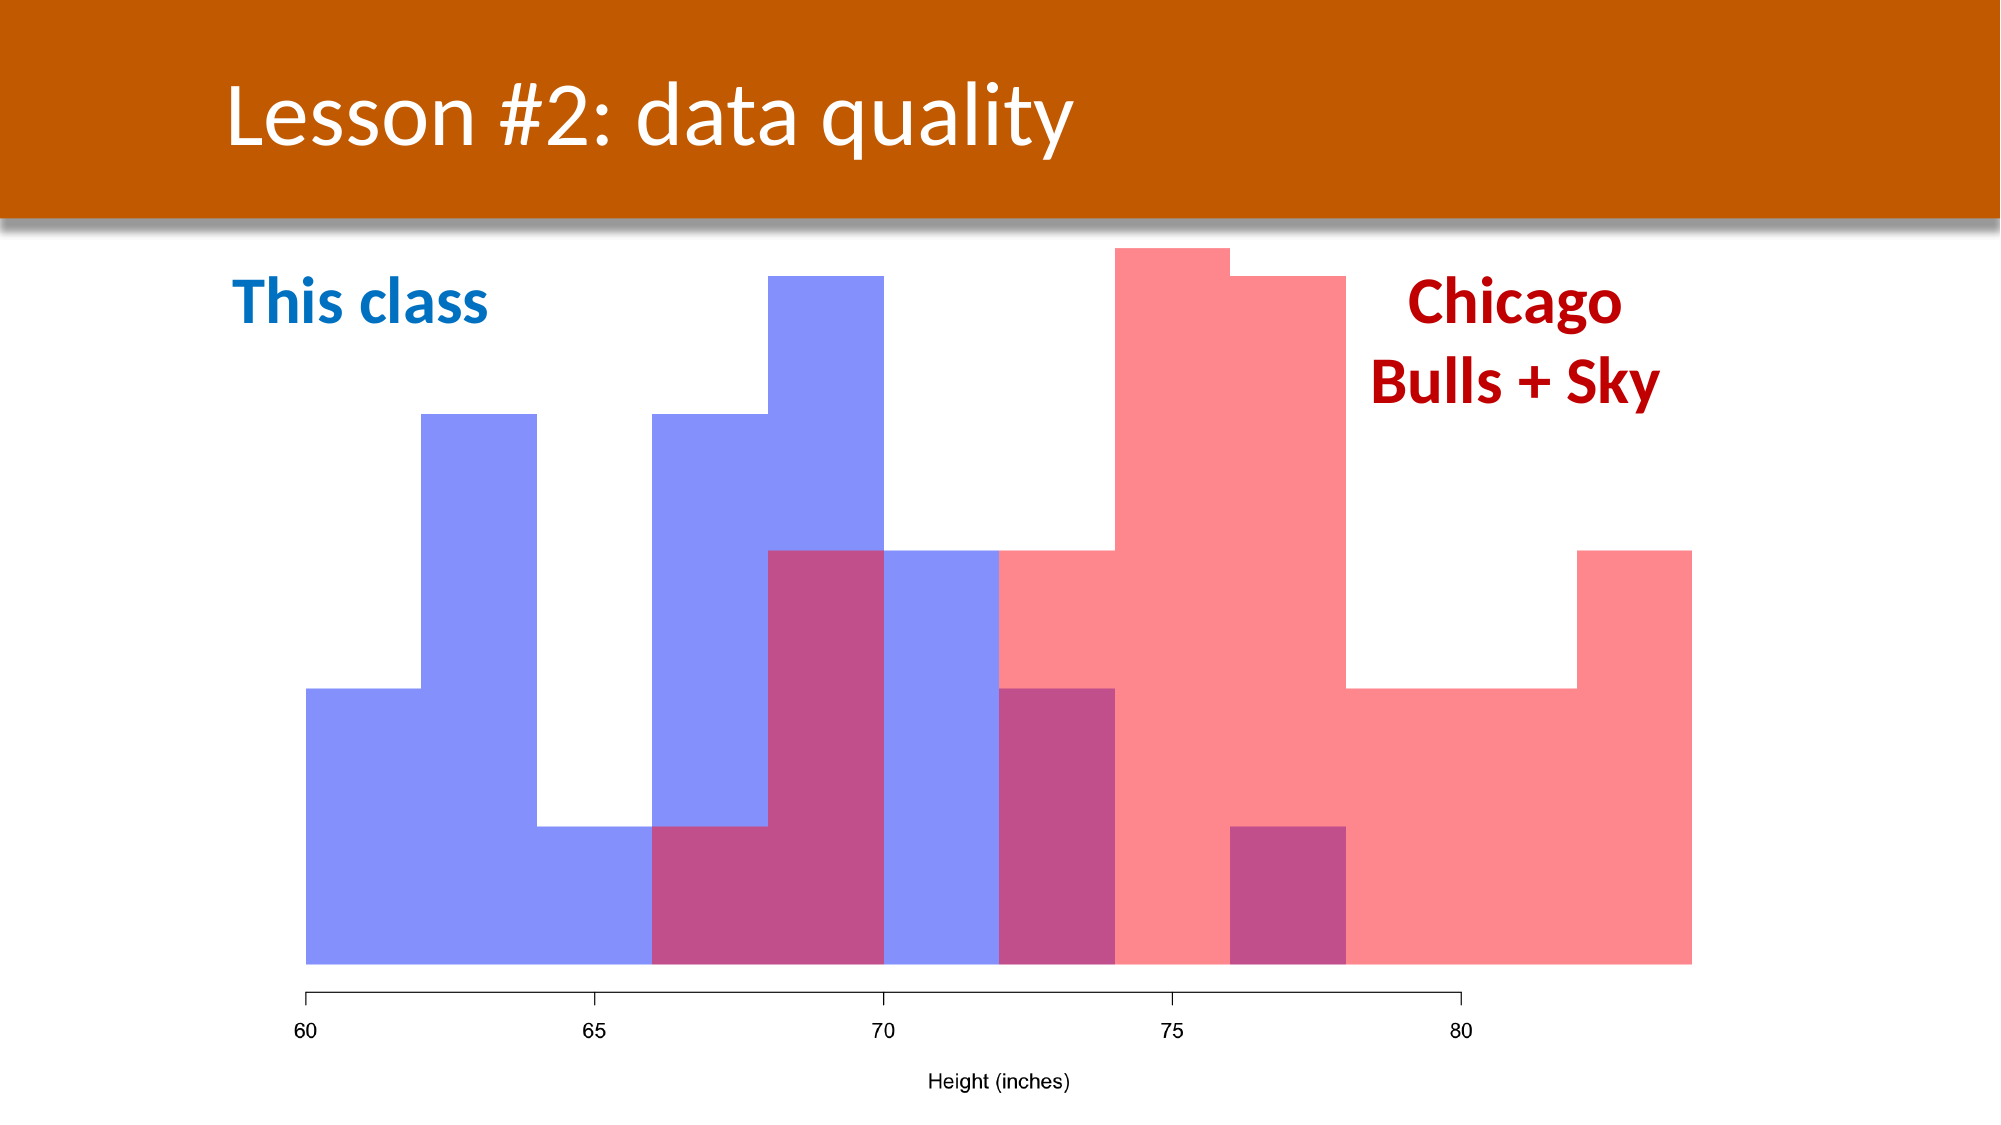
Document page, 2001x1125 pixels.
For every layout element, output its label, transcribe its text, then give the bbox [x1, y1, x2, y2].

picture [261, 228, 1739, 1110]
text_box Lesson #2: data quality [210, 17, 2000, 201]
text_box [0, 0, 2000, 219]
text_box This class [217, 249, 261, 344]
